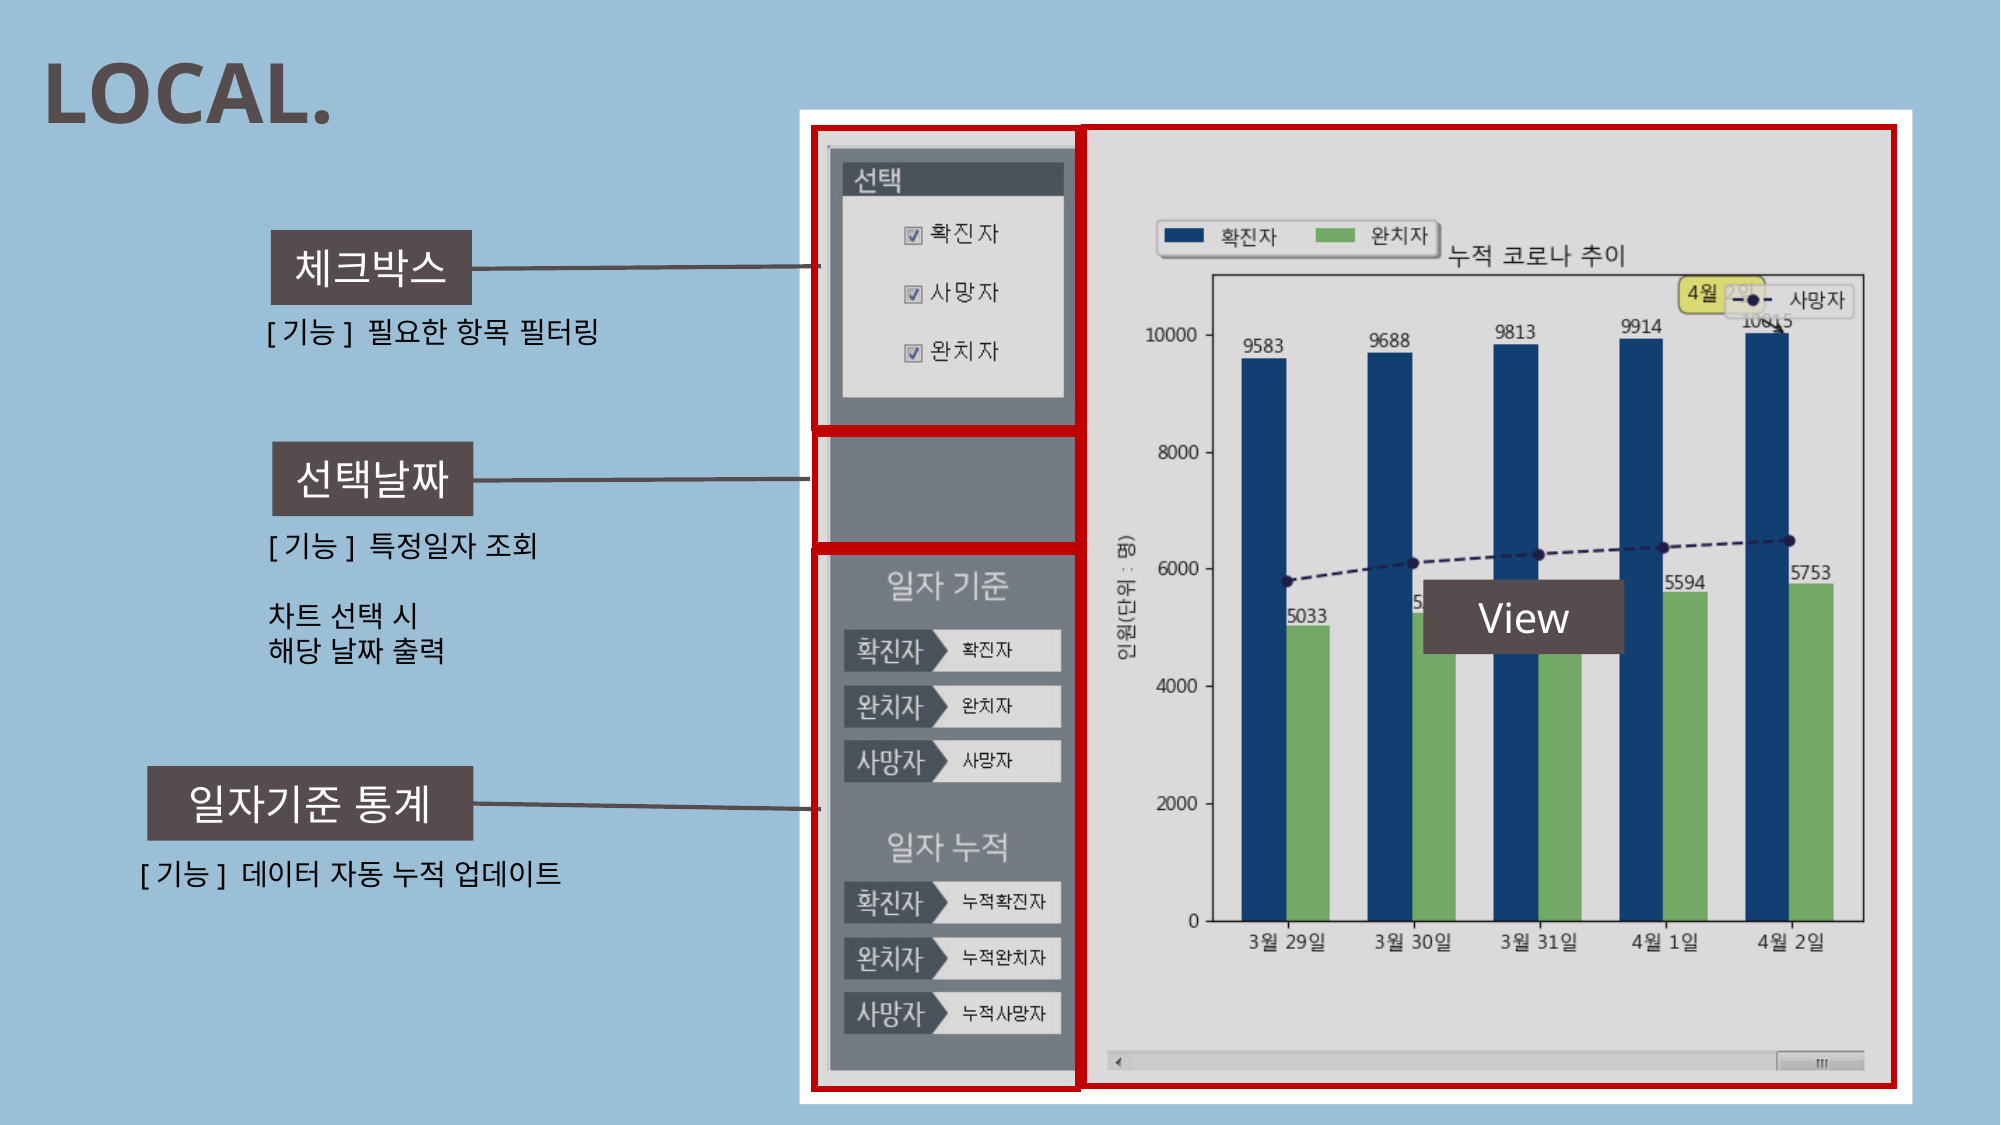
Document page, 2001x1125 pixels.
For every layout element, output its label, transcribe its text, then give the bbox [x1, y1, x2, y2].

text_box 일자기준 통계 [146, 765, 474, 842]
text_box [814, 551, 820, 803]
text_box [467, 803, 821, 810]
text_box [814, 269, 820, 429]
text_box [814, 127, 820, 266]
text_box [814, 810, 1079, 1090]
text_box [기능] 필요한 항목 필터링 [251, 306, 655, 392]
text_box [814, 433, 820, 546]
text_box 체크박스 [270, 229, 473, 306]
text_box LOCAL. [27, 32, 350, 148]
picture [820, 126, 1894, 1086]
text_box [기능] 데이터 자동 누적 업데이트 [124, 848, 600, 899]
text_box 선택날짜 [271, 441, 474, 517]
text_box [기능] 특정일자 조회 차트 선택 시 해당 날짜 출력 [253, 520, 655, 711]
text_box [799, 109, 1913, 1105]
